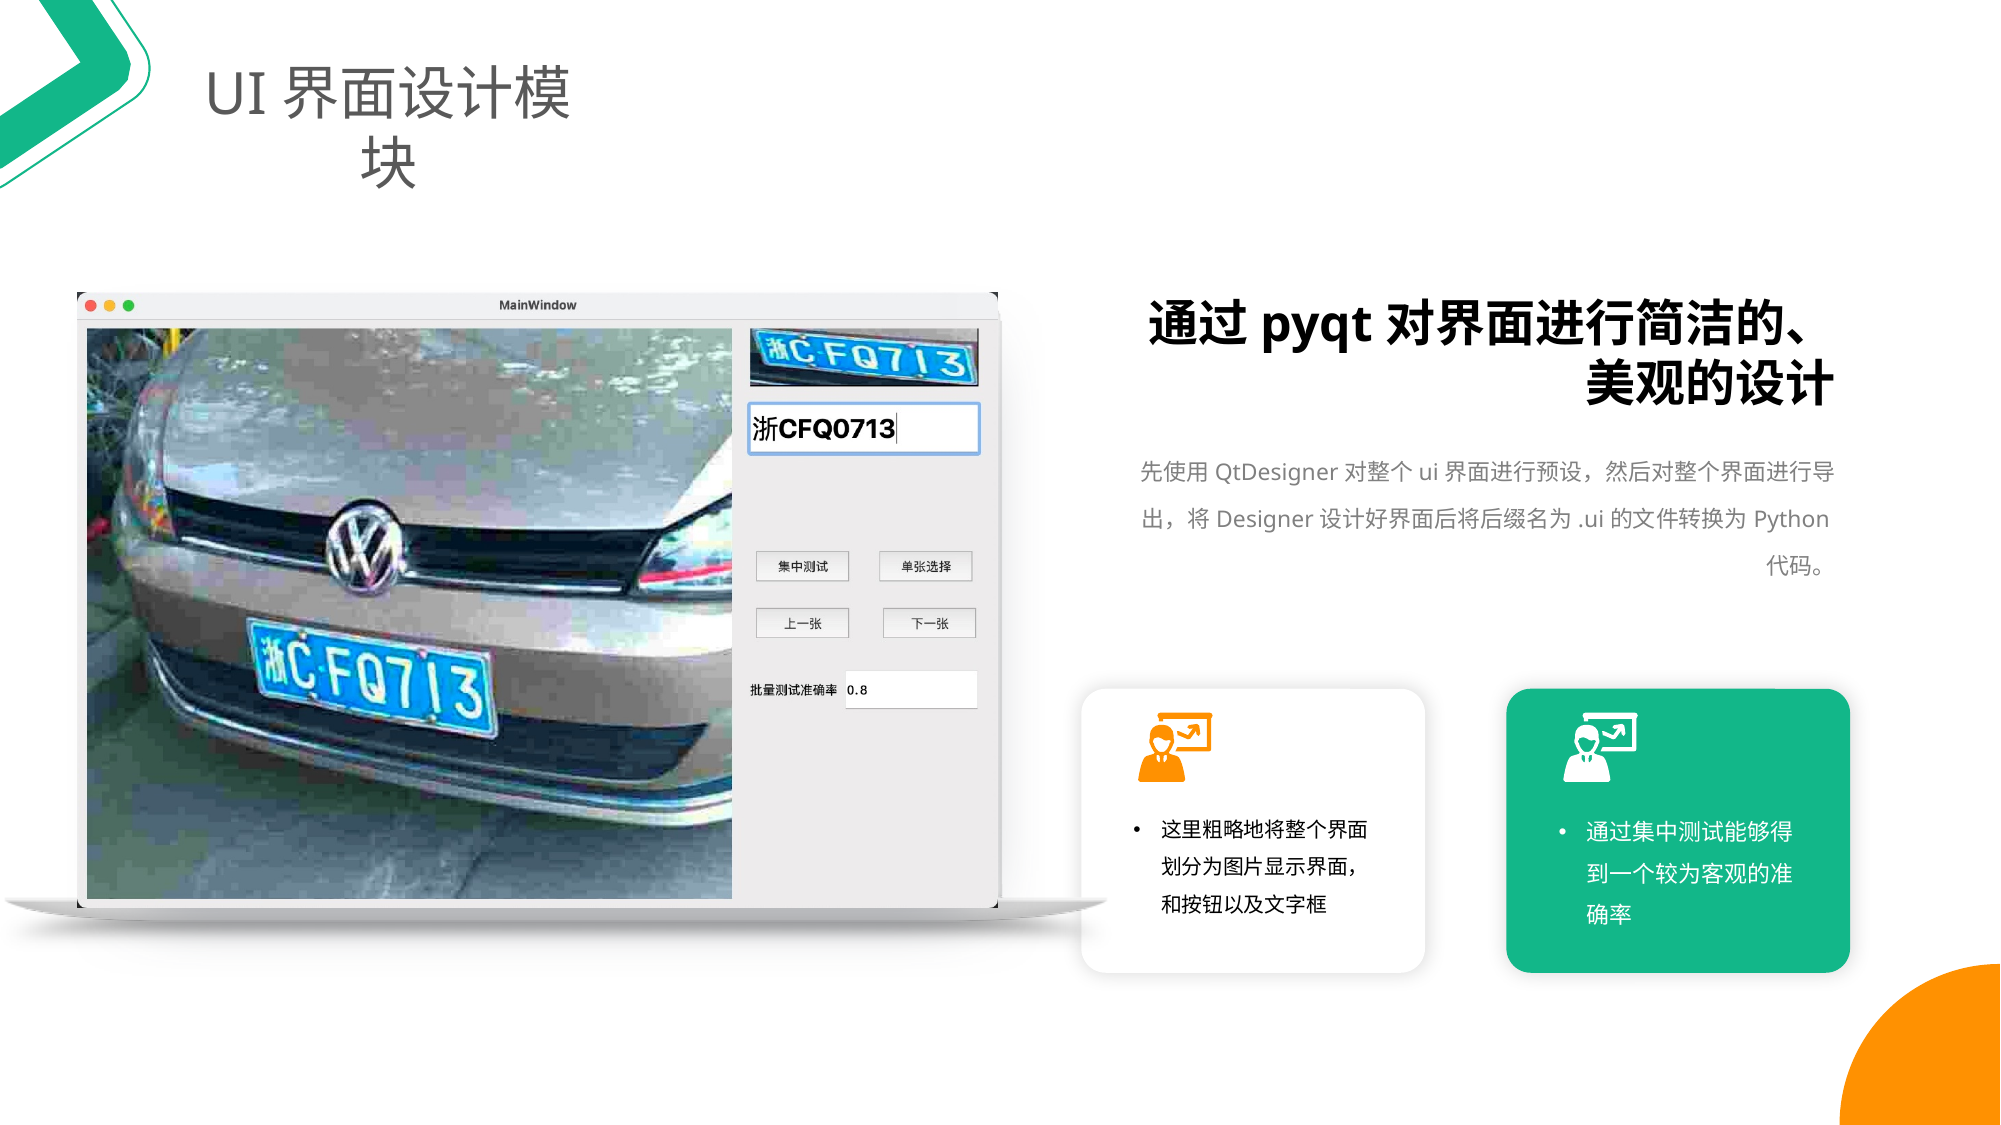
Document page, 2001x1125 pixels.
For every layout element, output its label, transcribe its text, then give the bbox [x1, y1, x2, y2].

text_box [1839, 963, 2000, 1125]
text_box UI界面设计模块 [164, 48, 613, 204]
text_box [0, 0, 121, 161]
text_box 先使用QtDesigner对整个ui界面进行预设，然后对整个界面进行导出，将Designer设计好界面后将后缀名为.ui的文件转换为Python代码。 [1141, 431, 1851, 580]
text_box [1141, 688, 1425, 973]
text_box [0, 261, 1141, 991]
picture [77, 292, 998, 908]
text_box 通过pyqt对界面进行简洁的、美观的设计 [1141, 261, 1851, 420]
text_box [1506, 688, 1851, 973]
